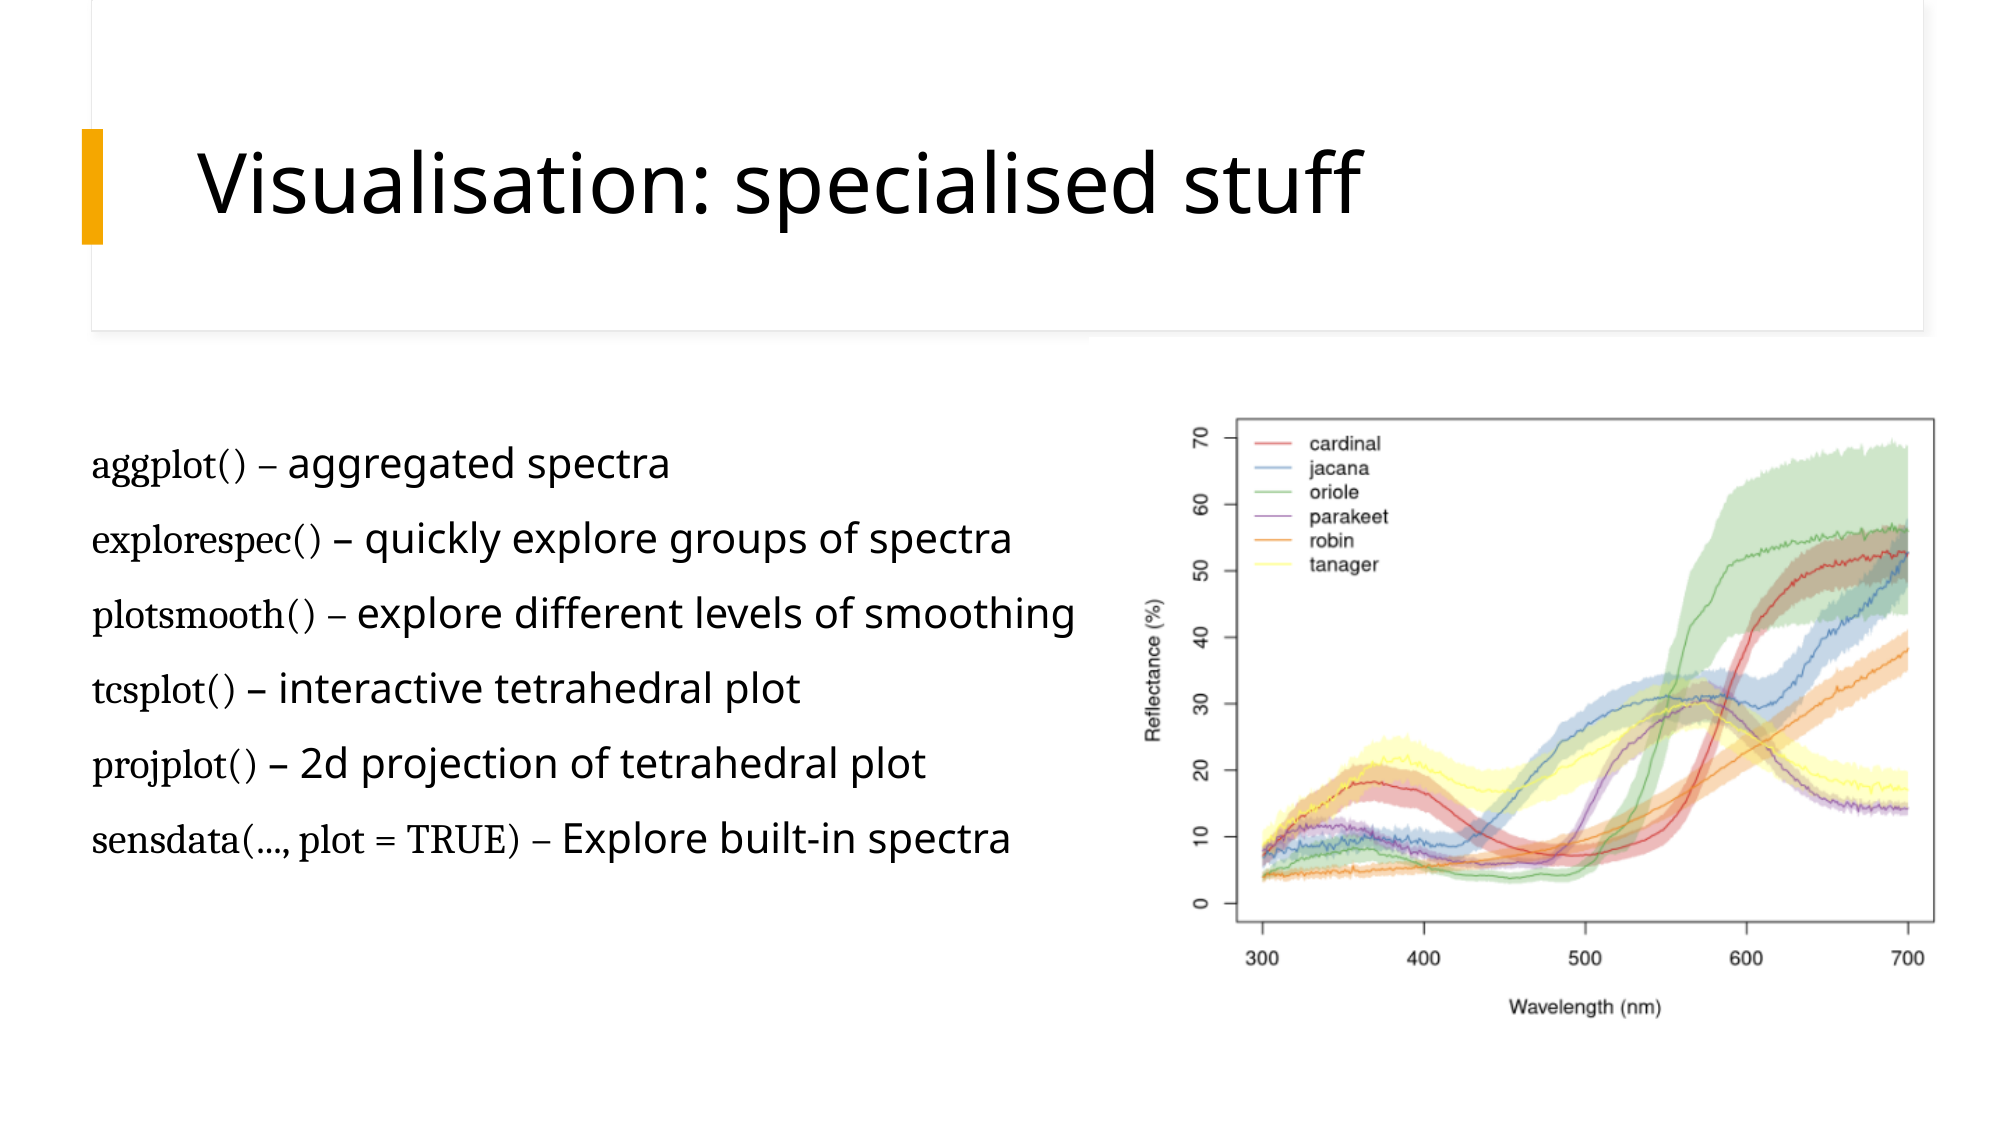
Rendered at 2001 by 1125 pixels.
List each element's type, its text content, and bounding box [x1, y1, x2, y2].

picture [1089, 337, 1985, 1051]
title Visualisation: specialised stuff [183, 90, 1851, 284]
text_box aggplot() – aggregated spectra explorespec() – quickly explore groups of spectra plotsmooth() – explore different levels of smoothing tcsplot() – interactive tetrahedral plot projplot() – 2d projection of tetrahedral plot sensdata(..., plot = TRUE) – Explore built-in spectra [77, 404, 1089, 945]
